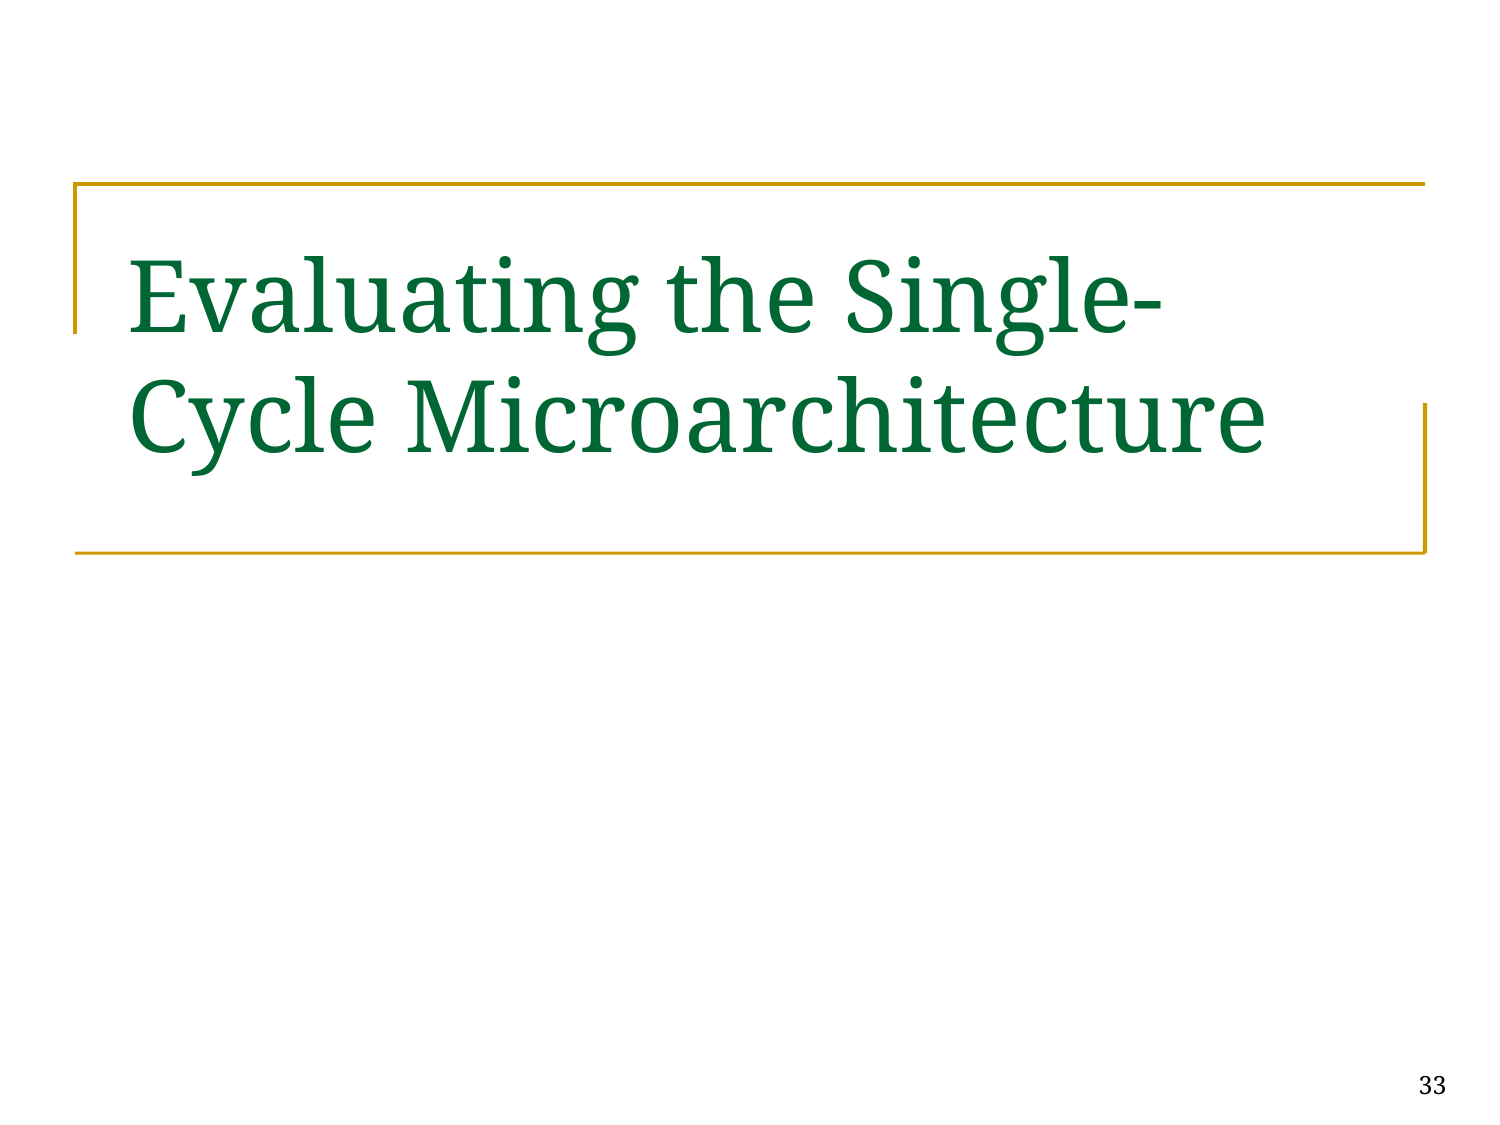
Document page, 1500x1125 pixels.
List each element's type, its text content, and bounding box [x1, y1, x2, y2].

title Evaluating the Single-Cycle Microarchitecture [112, 224, 1413, 513]
slide_number 33 [1111, 1036, 1462, 1112]
